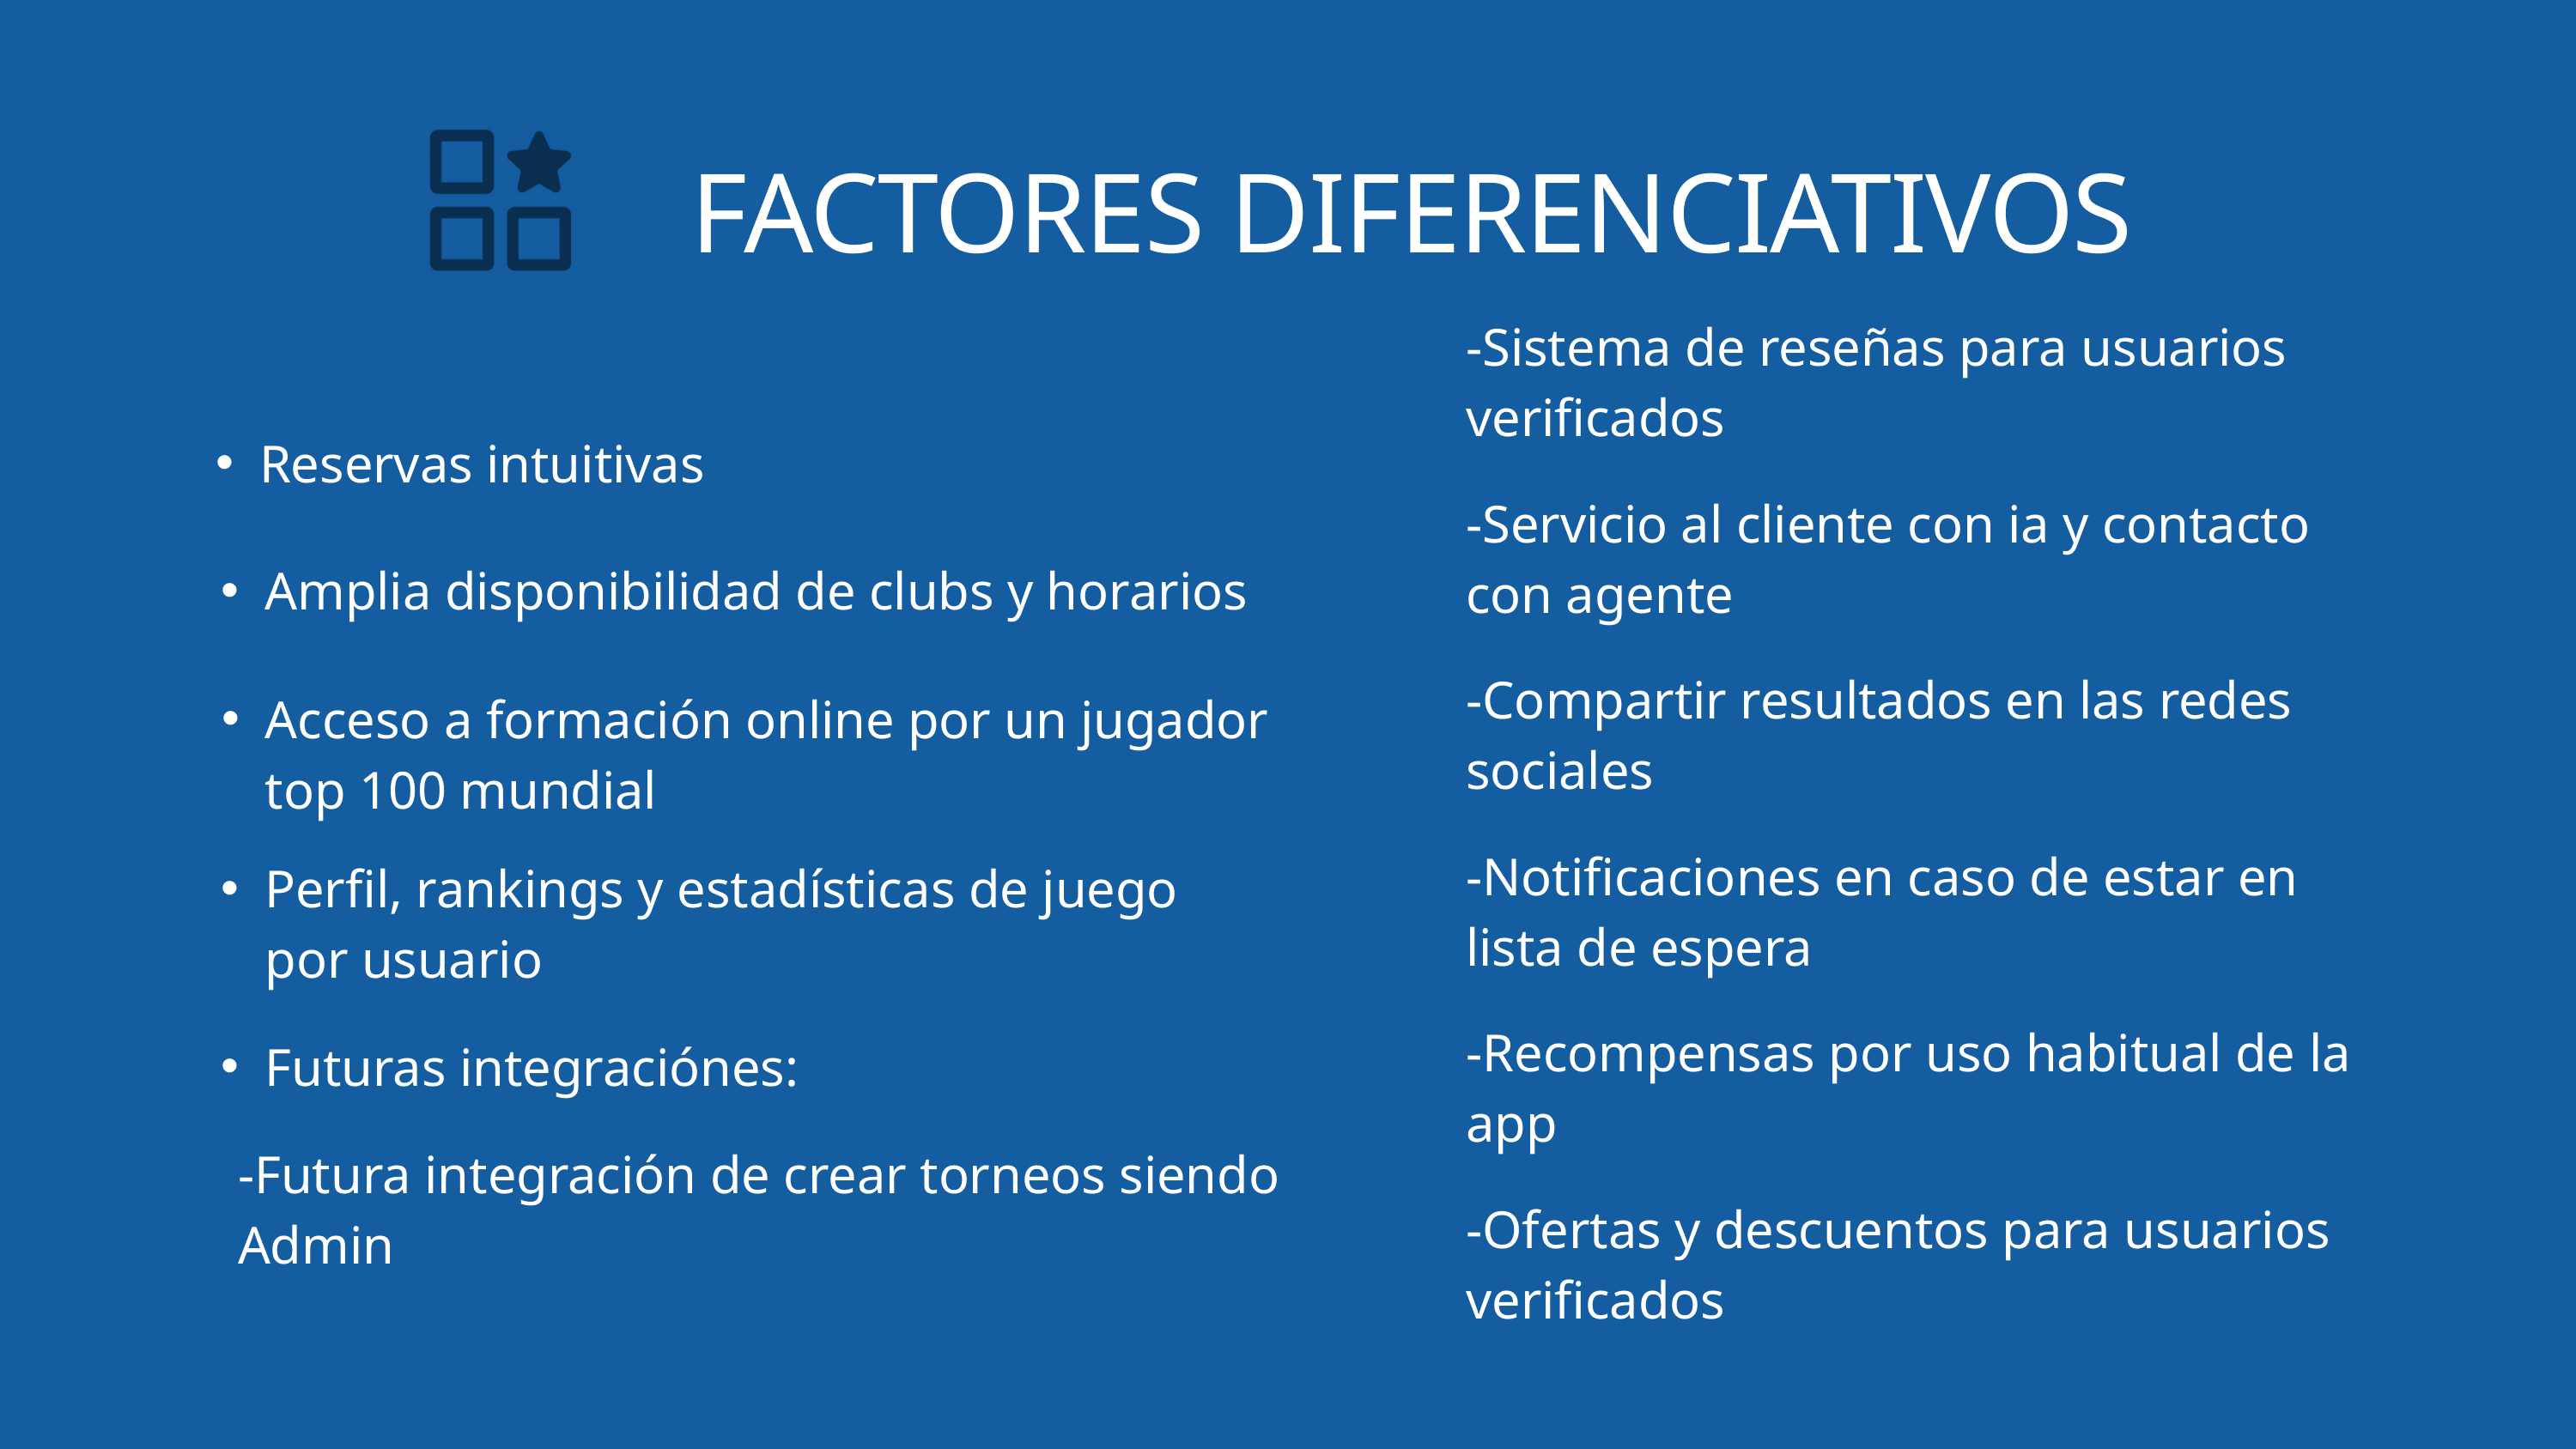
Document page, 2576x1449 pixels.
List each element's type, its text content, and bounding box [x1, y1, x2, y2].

text_box Perfil, rankings y estadísticas de juego por usuario [178, 847, 1207, 989]
text_box Amplia disponibilidad de clubs y horarios [178, 549, 1322, 621]
text_box [428, 120, 574, 147]
text_box FACTORES DIFERENCIATIVOS [428, 147, 2397, 275]
text_box Reservas intuitivas [172, 421, 764, 493]
text_box Acceso a formación online por un jugador top 100 mundial [178, 677, 1334, 820]
text_box -Sistema de reseñas para usuarios verificados -Servicio al cliente con ia y contacto con agente -Compartir resultados en las redes sociales -Notificaciones en caso de estar en lista de espera -Recompensas por uso habitual de la app -Ofertas y descuentos para usuarios verificados [1466, 306, 2381, 1330]
text_box Futuras integraciónes: [178, 1025, 869, 1096]
text_box -Futura integración de crear torneos siendo Admin [238, 1133, 1350, 1275]
